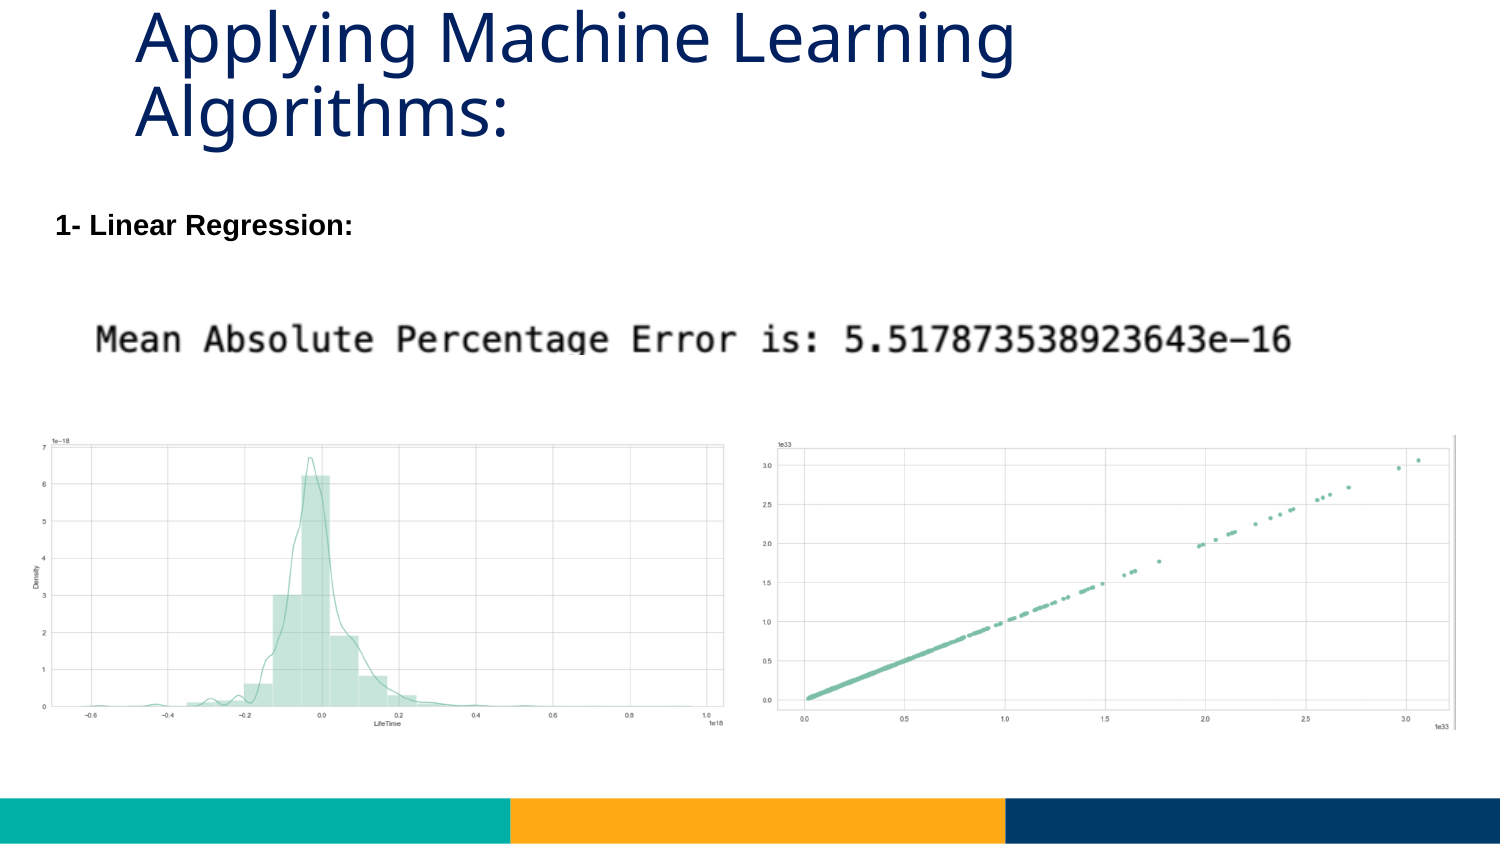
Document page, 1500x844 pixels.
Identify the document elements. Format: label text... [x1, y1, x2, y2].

text_box 1- Linear Regression: [40, 198, 370, 284]
picture [24, 433, 734, 731]
picture [14, 294, 1319, 356]
picture [749, 434, 1456, 731]
title Applying Machine Learning Algorithms: [124, 0, 1419, 159]
